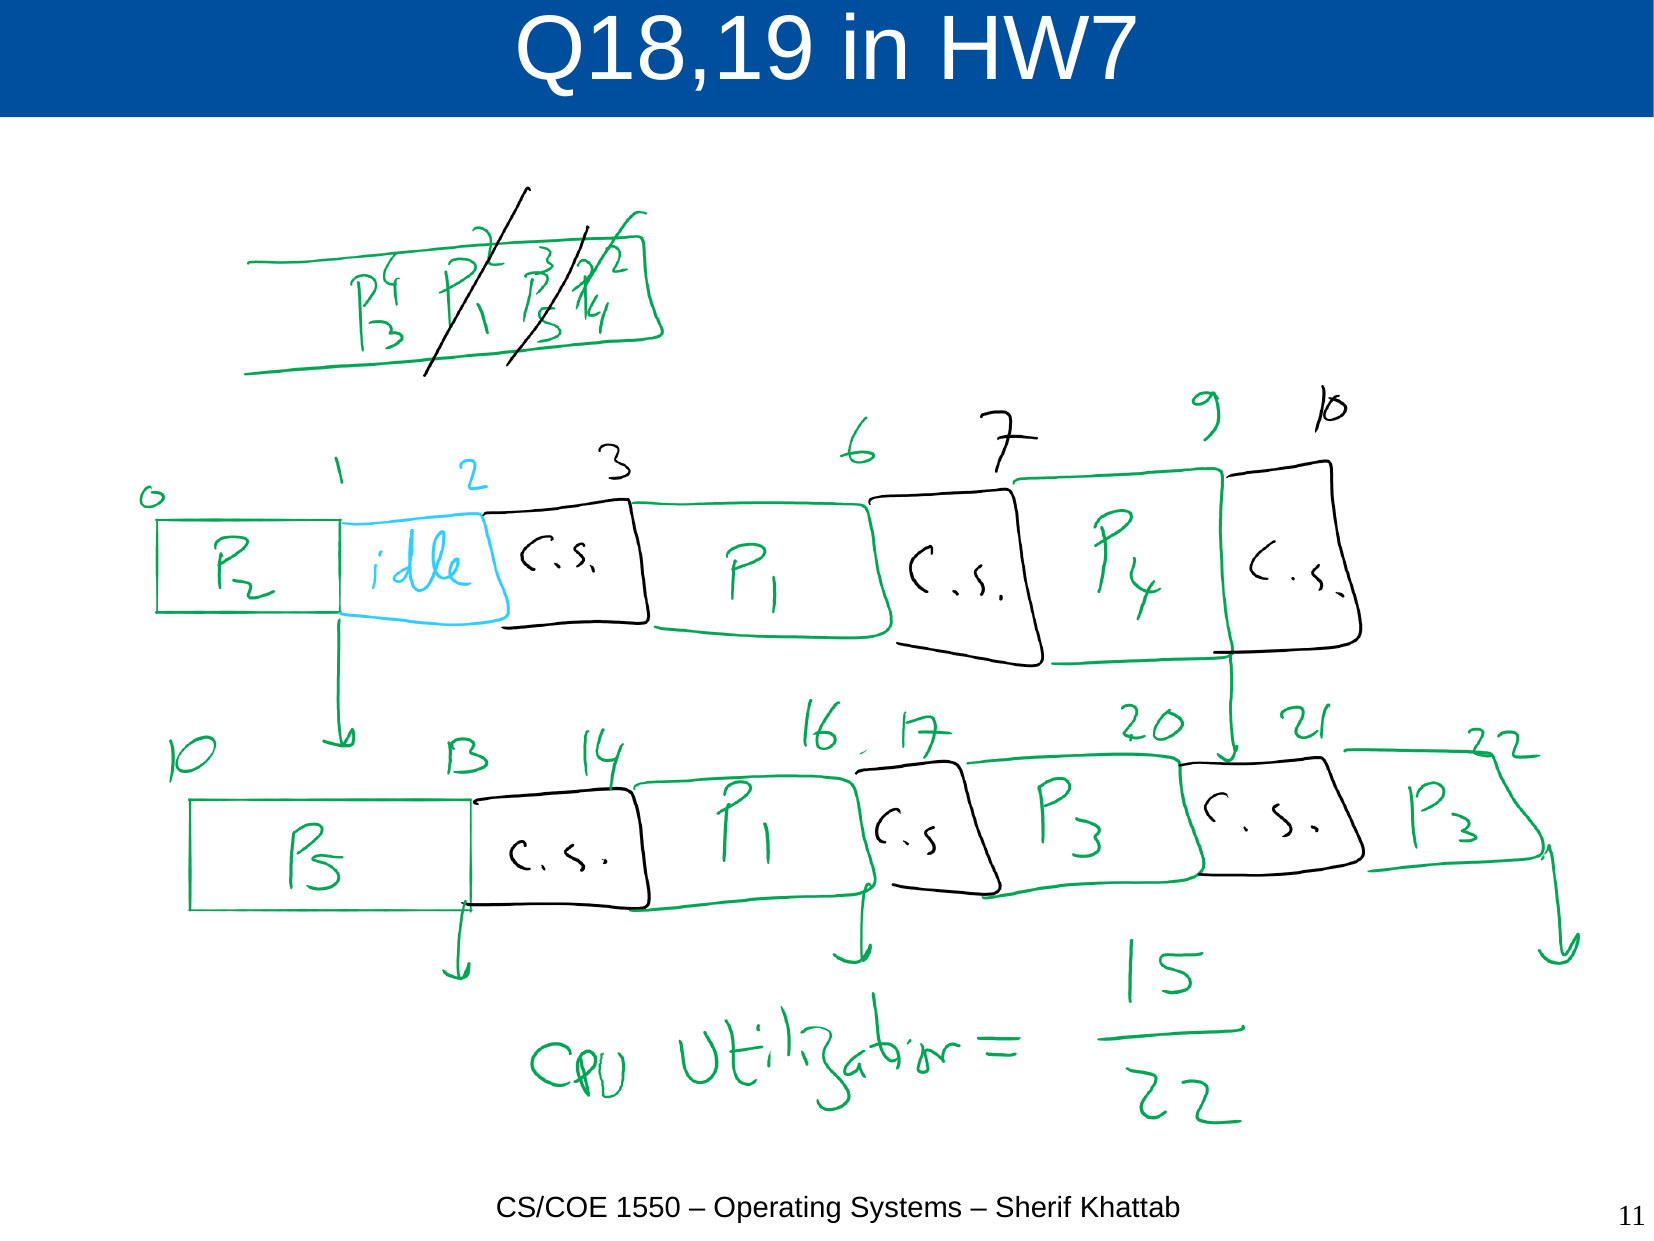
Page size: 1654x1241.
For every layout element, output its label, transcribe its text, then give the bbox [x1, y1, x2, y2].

slide_number 11 [1265, 1198, 1647, 1241]
footer CS/COE 1550 – Operating Systems – Sherif Khattab [460, 1190, 1217, 1241]
title Q18,19 in HW7 [0, 0, 1654, 118]
picture [131, 177, 1588, 1150]
